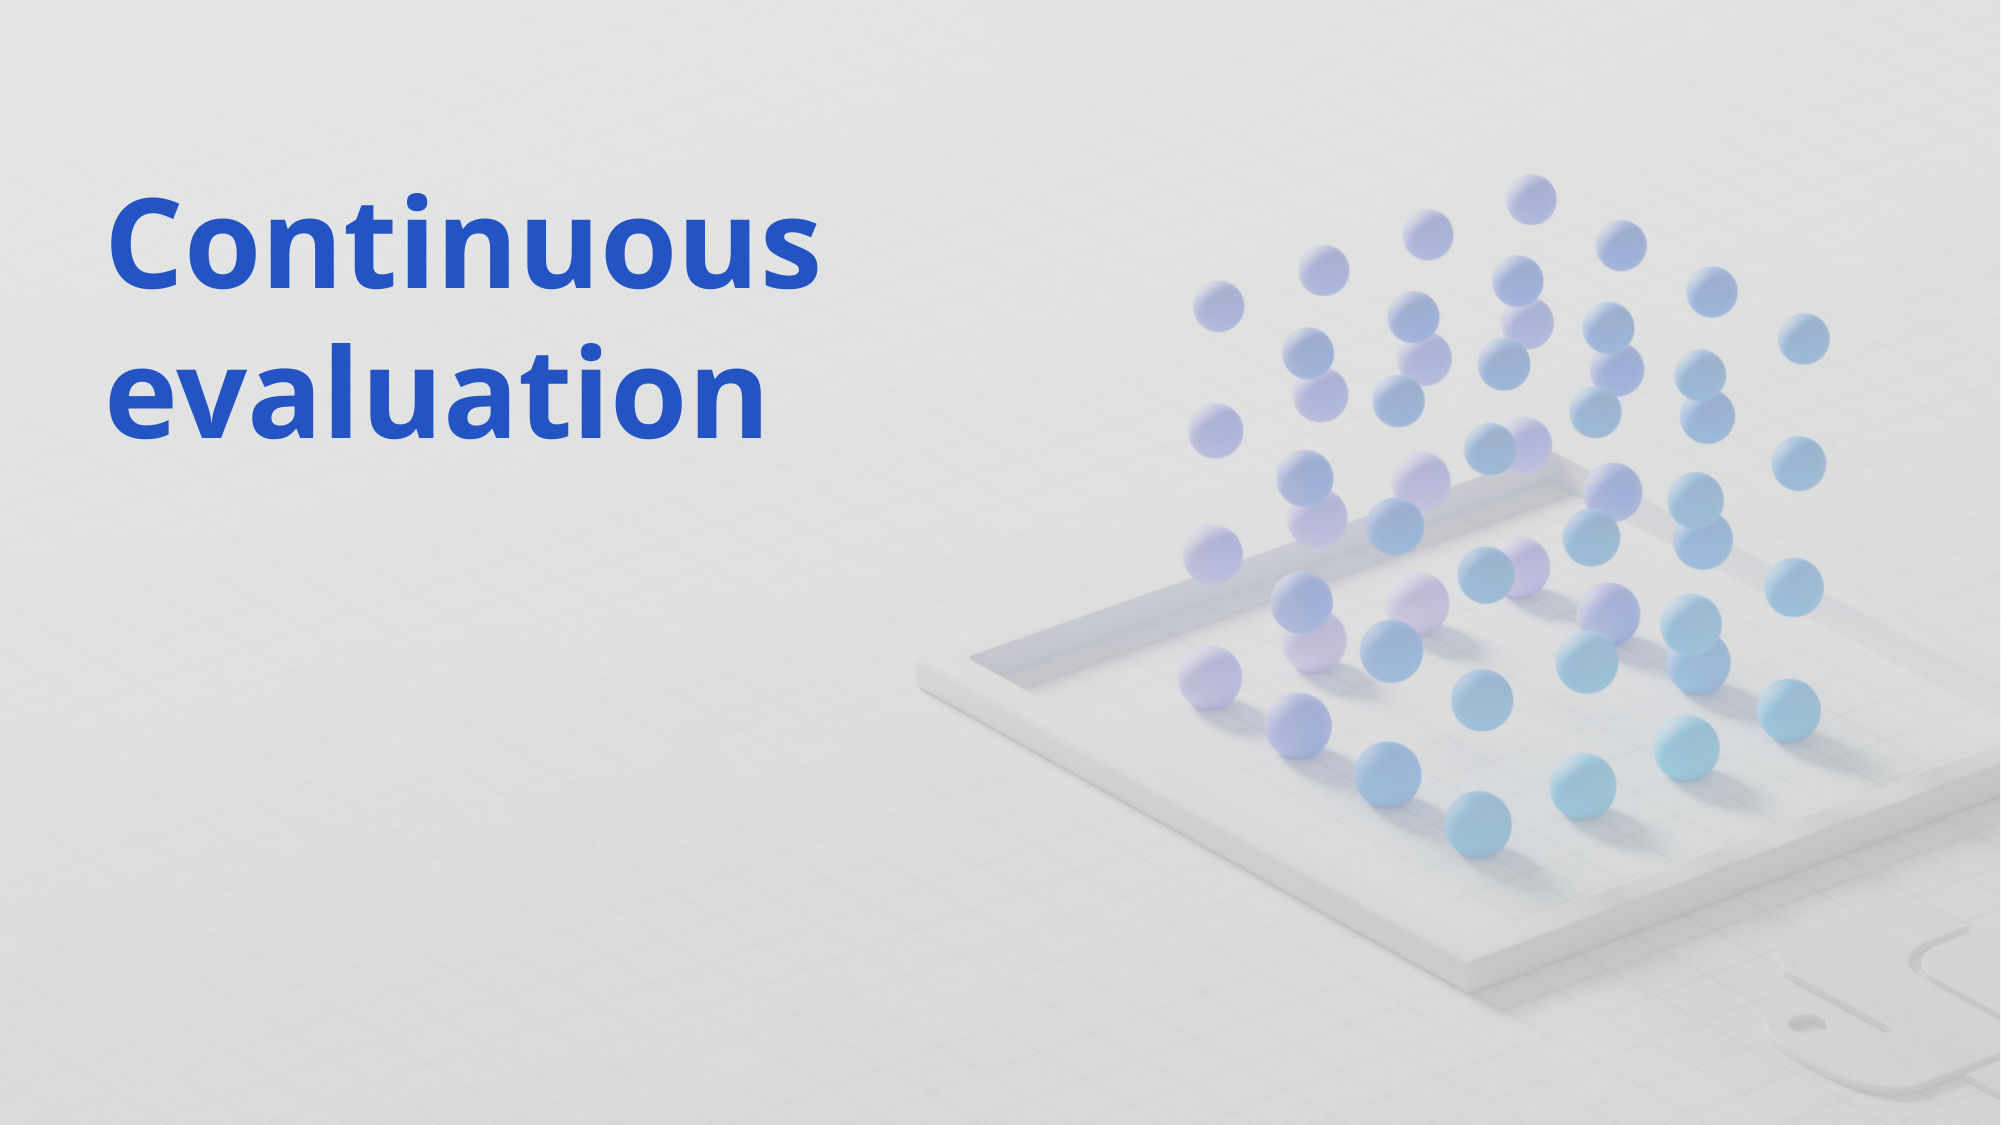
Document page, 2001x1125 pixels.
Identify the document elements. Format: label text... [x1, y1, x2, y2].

picture [0, 0, 2001, 1125]
text_box Continuous evaluation [90, 156, 1818, 471]
